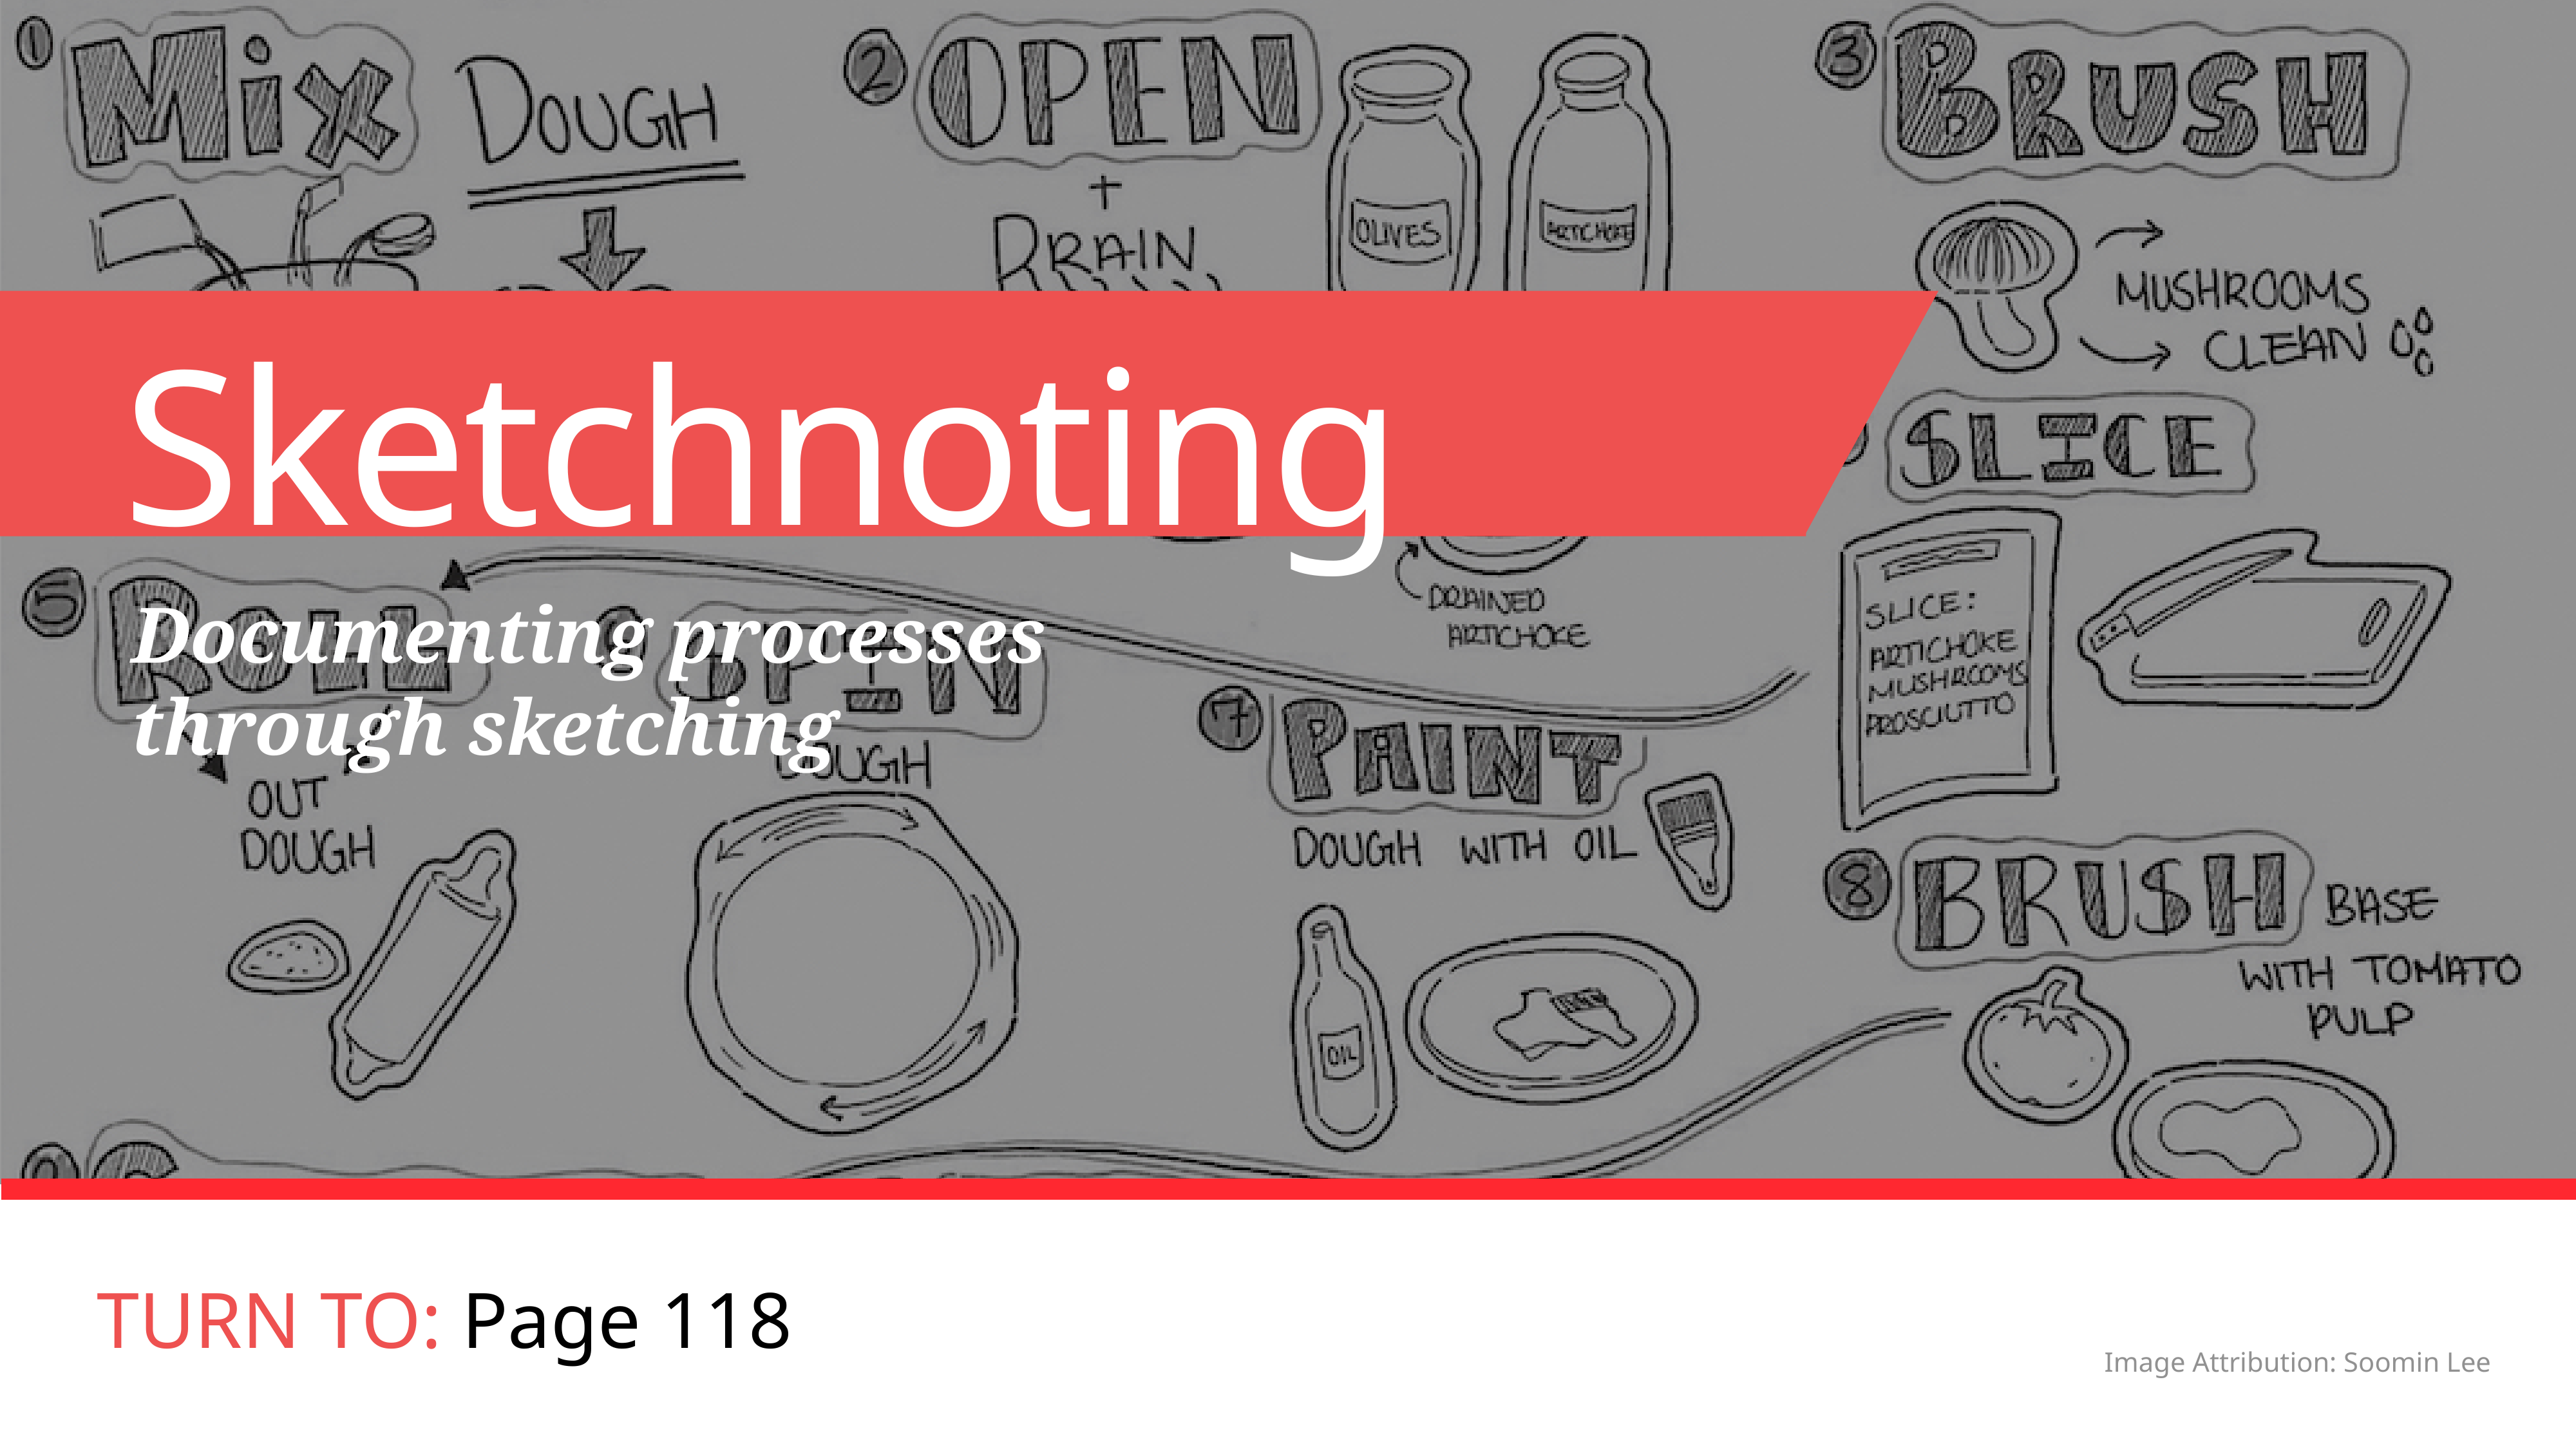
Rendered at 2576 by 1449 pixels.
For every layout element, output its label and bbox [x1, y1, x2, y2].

text_box [0, 0, 2576, 1385]
